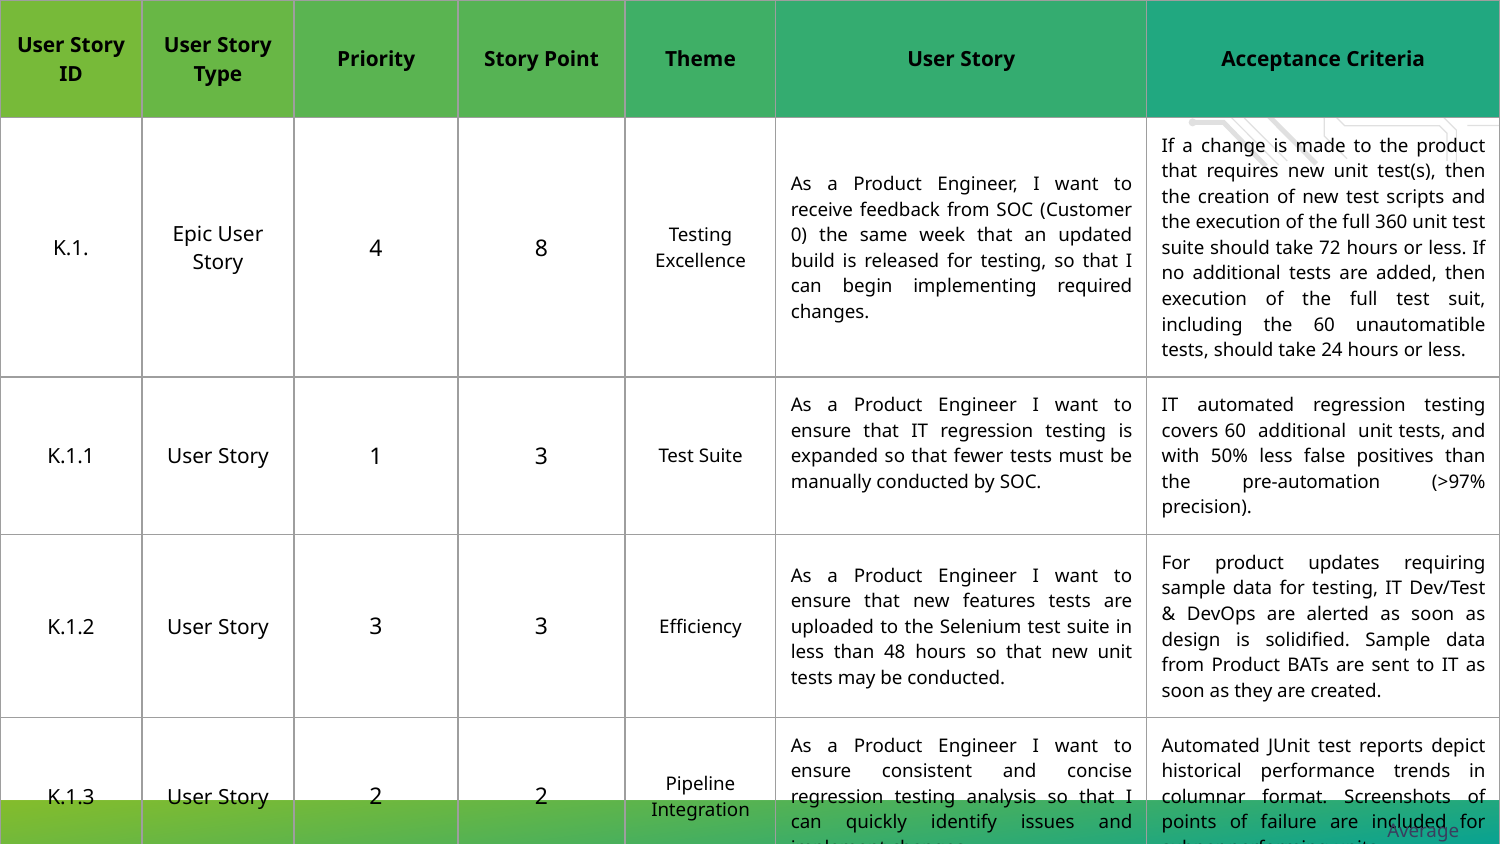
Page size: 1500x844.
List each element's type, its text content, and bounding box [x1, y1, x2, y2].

table_cell As a Product Engineer I want to ensure consistent and concise regression testing analysis so that I can quickly identify issues and implement changes. [776, 718, 1146, 844]
table_cell 3 [459, 535, 624, 717]
table_cell As a Product Engineer I want to ensure that IT regression testing is expanded so that fewer tests must be manually conducted by SOC. [776, 378, 1146, 534]
text_box Average [1346, 803, 1500, 841]
table_cell Efficiency [626, 535, 775, 717]
table_cell Epic User Story [143, 118, 293, 376]
table_cell User Story [143, 535, 293, 717]
table_cell As a Product Engineer, I want to receive feedback from SOC (Customer 0) the same week that an updated build is released for testing, so that I can begin implementing required changes. [776, 118, 1146, 376]
table_cell 3 [295, 535, 457, 717]
table_cell Testing Excellence [626, 118, 775, 376]
table_cell Pipeline Integration [626, 718, 775, 844]
table_header User Story [776, 1, 1146, 117]
table_header User Story Type [143, 1, 293, 117]
table_cell User Story [143, 378, 293, 534]
table_header Theme [626, 1, 775, 117]
table_cell K.1.2 [1, 535, 141, 717]
table_cell IT automated regression testing covers 60 additional unit tests, and with 50% less false positives than the pre-automation (>97% precision). [1147, 378, 1499, 534]
table_cell For product updates requiring sample data for testing, IT Dev/Test & DevOps are alerted as soon as design is solidified. Sample data from Product BATs are sent to IT as soon as they are created. [1147, 535, 1499, 717]
table_header Story Point [459, 1, 624, 117]
table_cell K.1.1 [1, 378, 141, 534]
table_cell 3 [459, 378, 624, 534]
table_header Acceptance Criteria [1147, 1, 1499, 117]
table_cell K.1. [1, 118, 141, 376]
table_header User Story ID [1, 1, 141, 117]
table_cell Test Suite [626, 378, 775, 534]
table_cell As a Product Engineer I want to ensure that new features tests are uploaded to the Selenium test suite in less than 48 hours so that new unit tests may be conducted. [776, 535, 1146, 717]
table_cell 1 [295, 378, 457, 534]
table_cell 8 [459, 118, 624, 376]
table_cell User Story [143, 718, 293, 844]
table_cell 2 [295, 718, 457, 844]
table_cell 2 [459, 718, 624, 844]
table_cell K.1.3 [1, 718, 141, 844]
table_cell Automated JUnit test reports depict historical performance trends in columnar format. Screenshots of points of failure are included for subpar performing units. [1147, 718, 1499, 844]
table_header Priority [295, 1, 457, 117]
table_cell 4 [295, 118, 457, 376]
table_cell If a change is made to the product that requires new unit test(s), then the creation of new test scripts and the execution of the full 360 unit test suite should take 72 hours or less. If no additional tests are added, then execution of the full test suit, including the 60 unautomatible tests, should take 24 hours or less. [1147, 118, 1499, 376]
